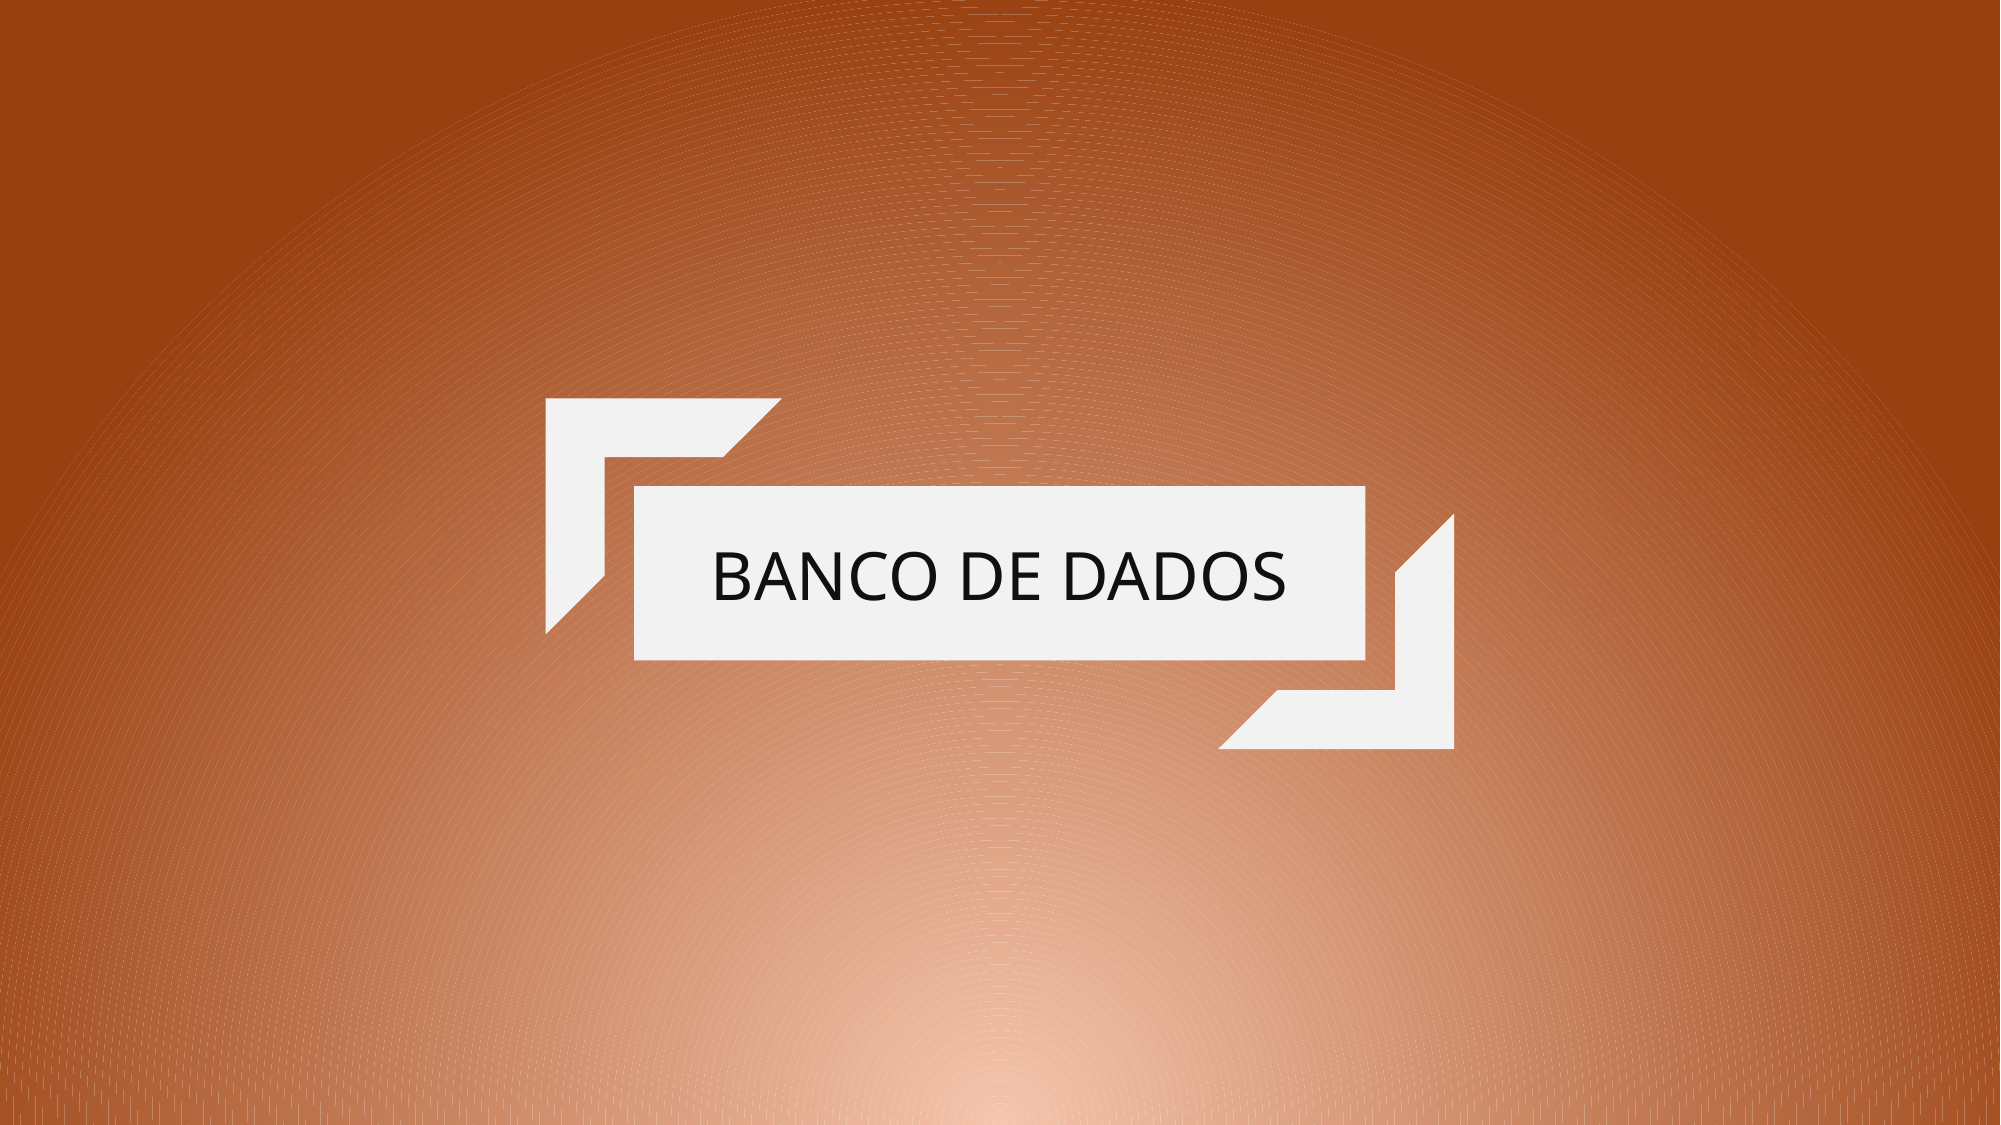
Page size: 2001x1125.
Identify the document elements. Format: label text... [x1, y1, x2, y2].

text_box [544, 396, 786, 639]
text_box BANCO DE DADOS [633, 485, 1367, 662]
text_box [1214, 509, 1456, 751]
